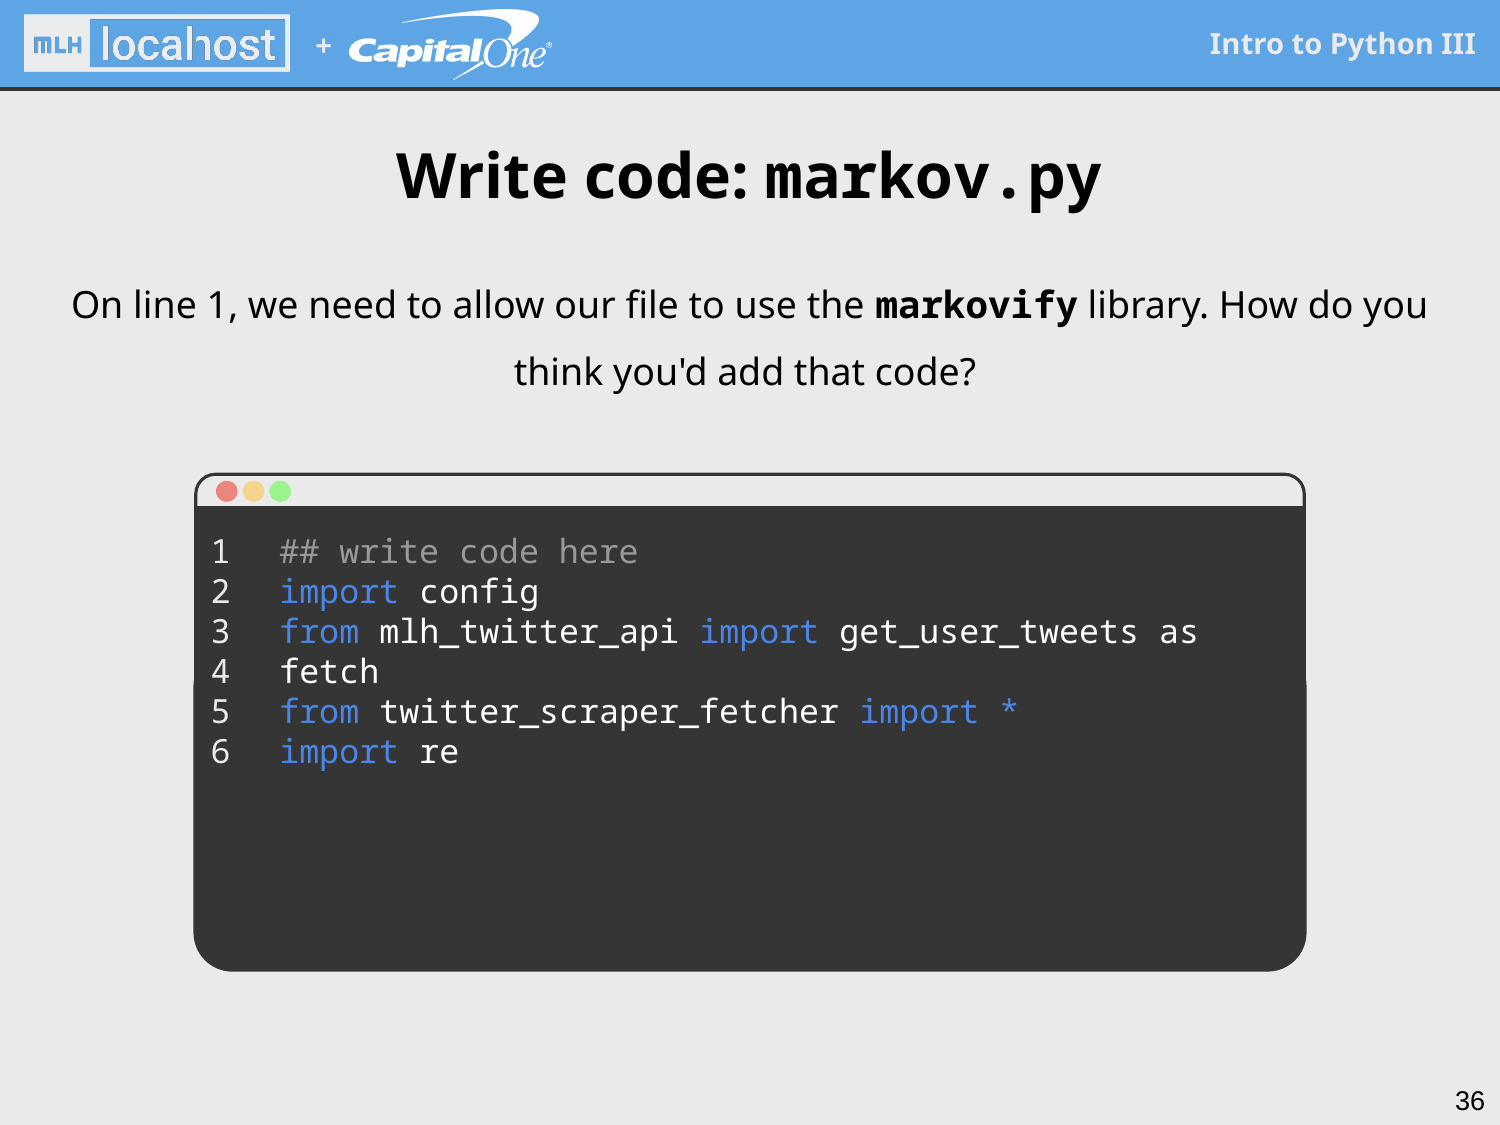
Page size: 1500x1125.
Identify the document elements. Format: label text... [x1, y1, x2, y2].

title Write code: markov.py [26, 106, 1474, 242]
text_box On line 1, we need to allow our file to use the markovify library. How do you think you'd add that code? [47, 241, 1453, 411]
picture [349, 9, 552, 80]
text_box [195, 473, 1305, 981]
picture [24, 14, 290, 72]
